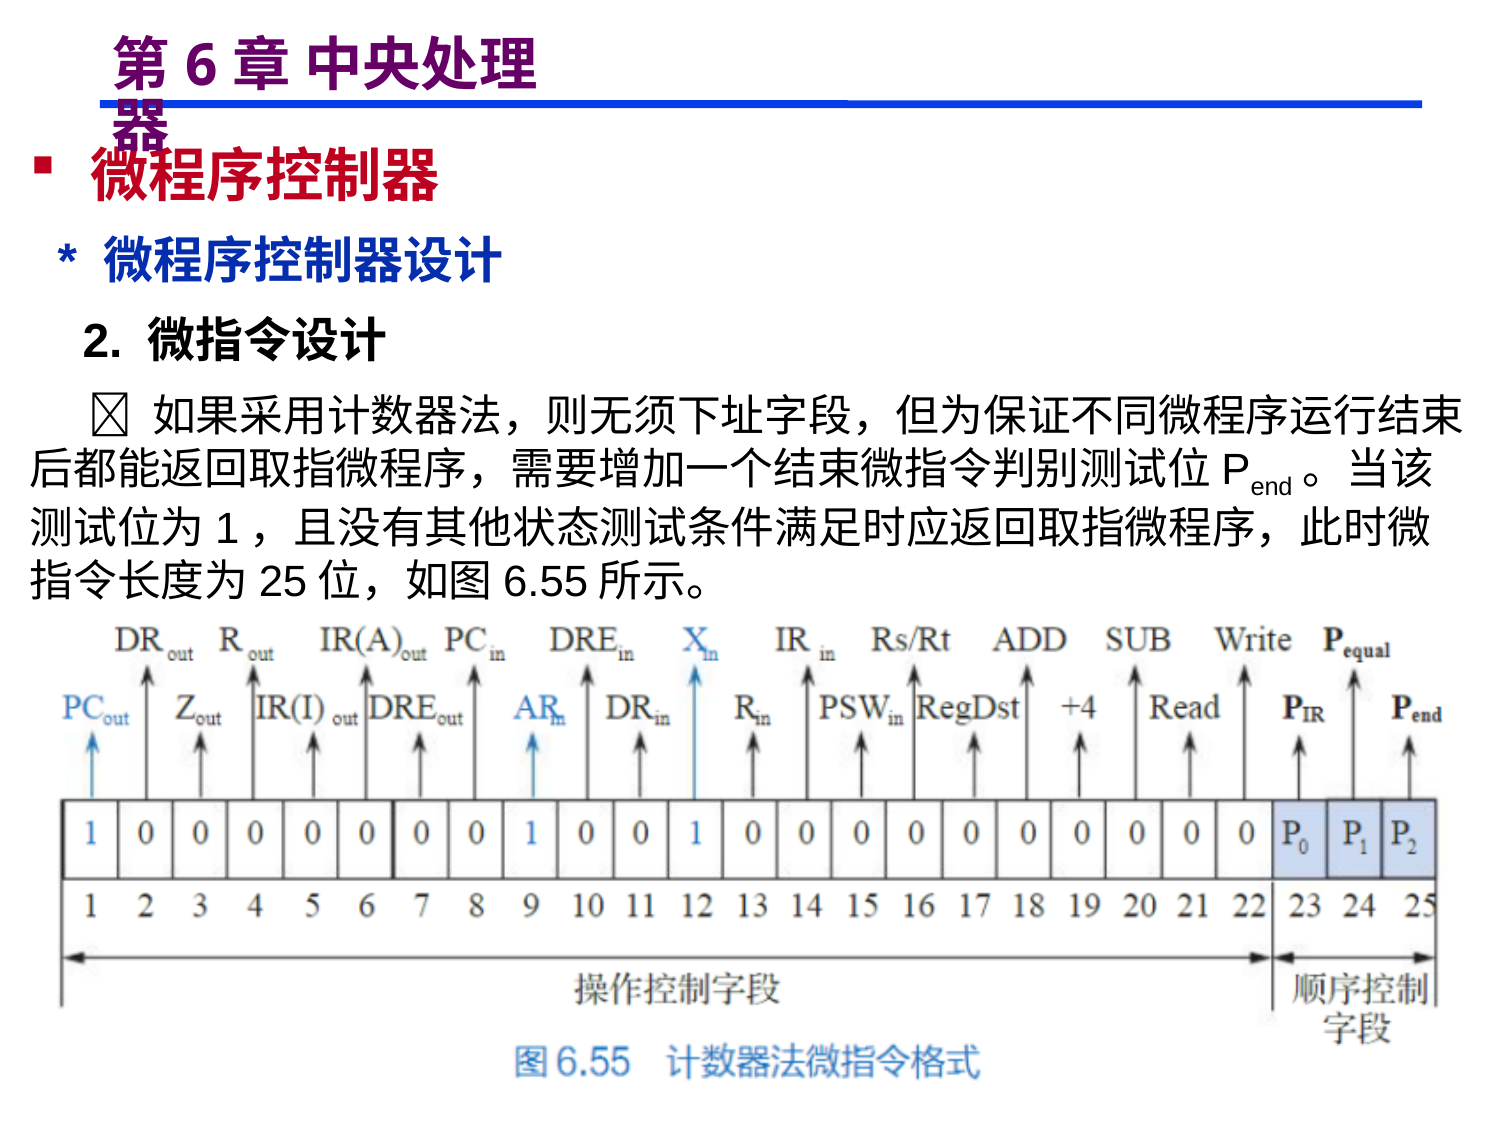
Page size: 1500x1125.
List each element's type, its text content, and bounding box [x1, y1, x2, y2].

picture [56, 622, 1447, 1083]
subtitle 微程序控制器 * 微程序控制器设计 2. 微指令设计  如果采用计数器法，则无须下址字段，但为保证不同微程序运行结束后都能返回取指微程序，需要增加一个结束微指令判别测试位Pend。当该测试位为1，且没有其他状态测试条件满足时应返回取指微程序，此时微指令长度为25位，如图6.55所示。 [14, 129, 1486, 608]
title 第6章 中央处理器 [100, 32, 593, 230]
